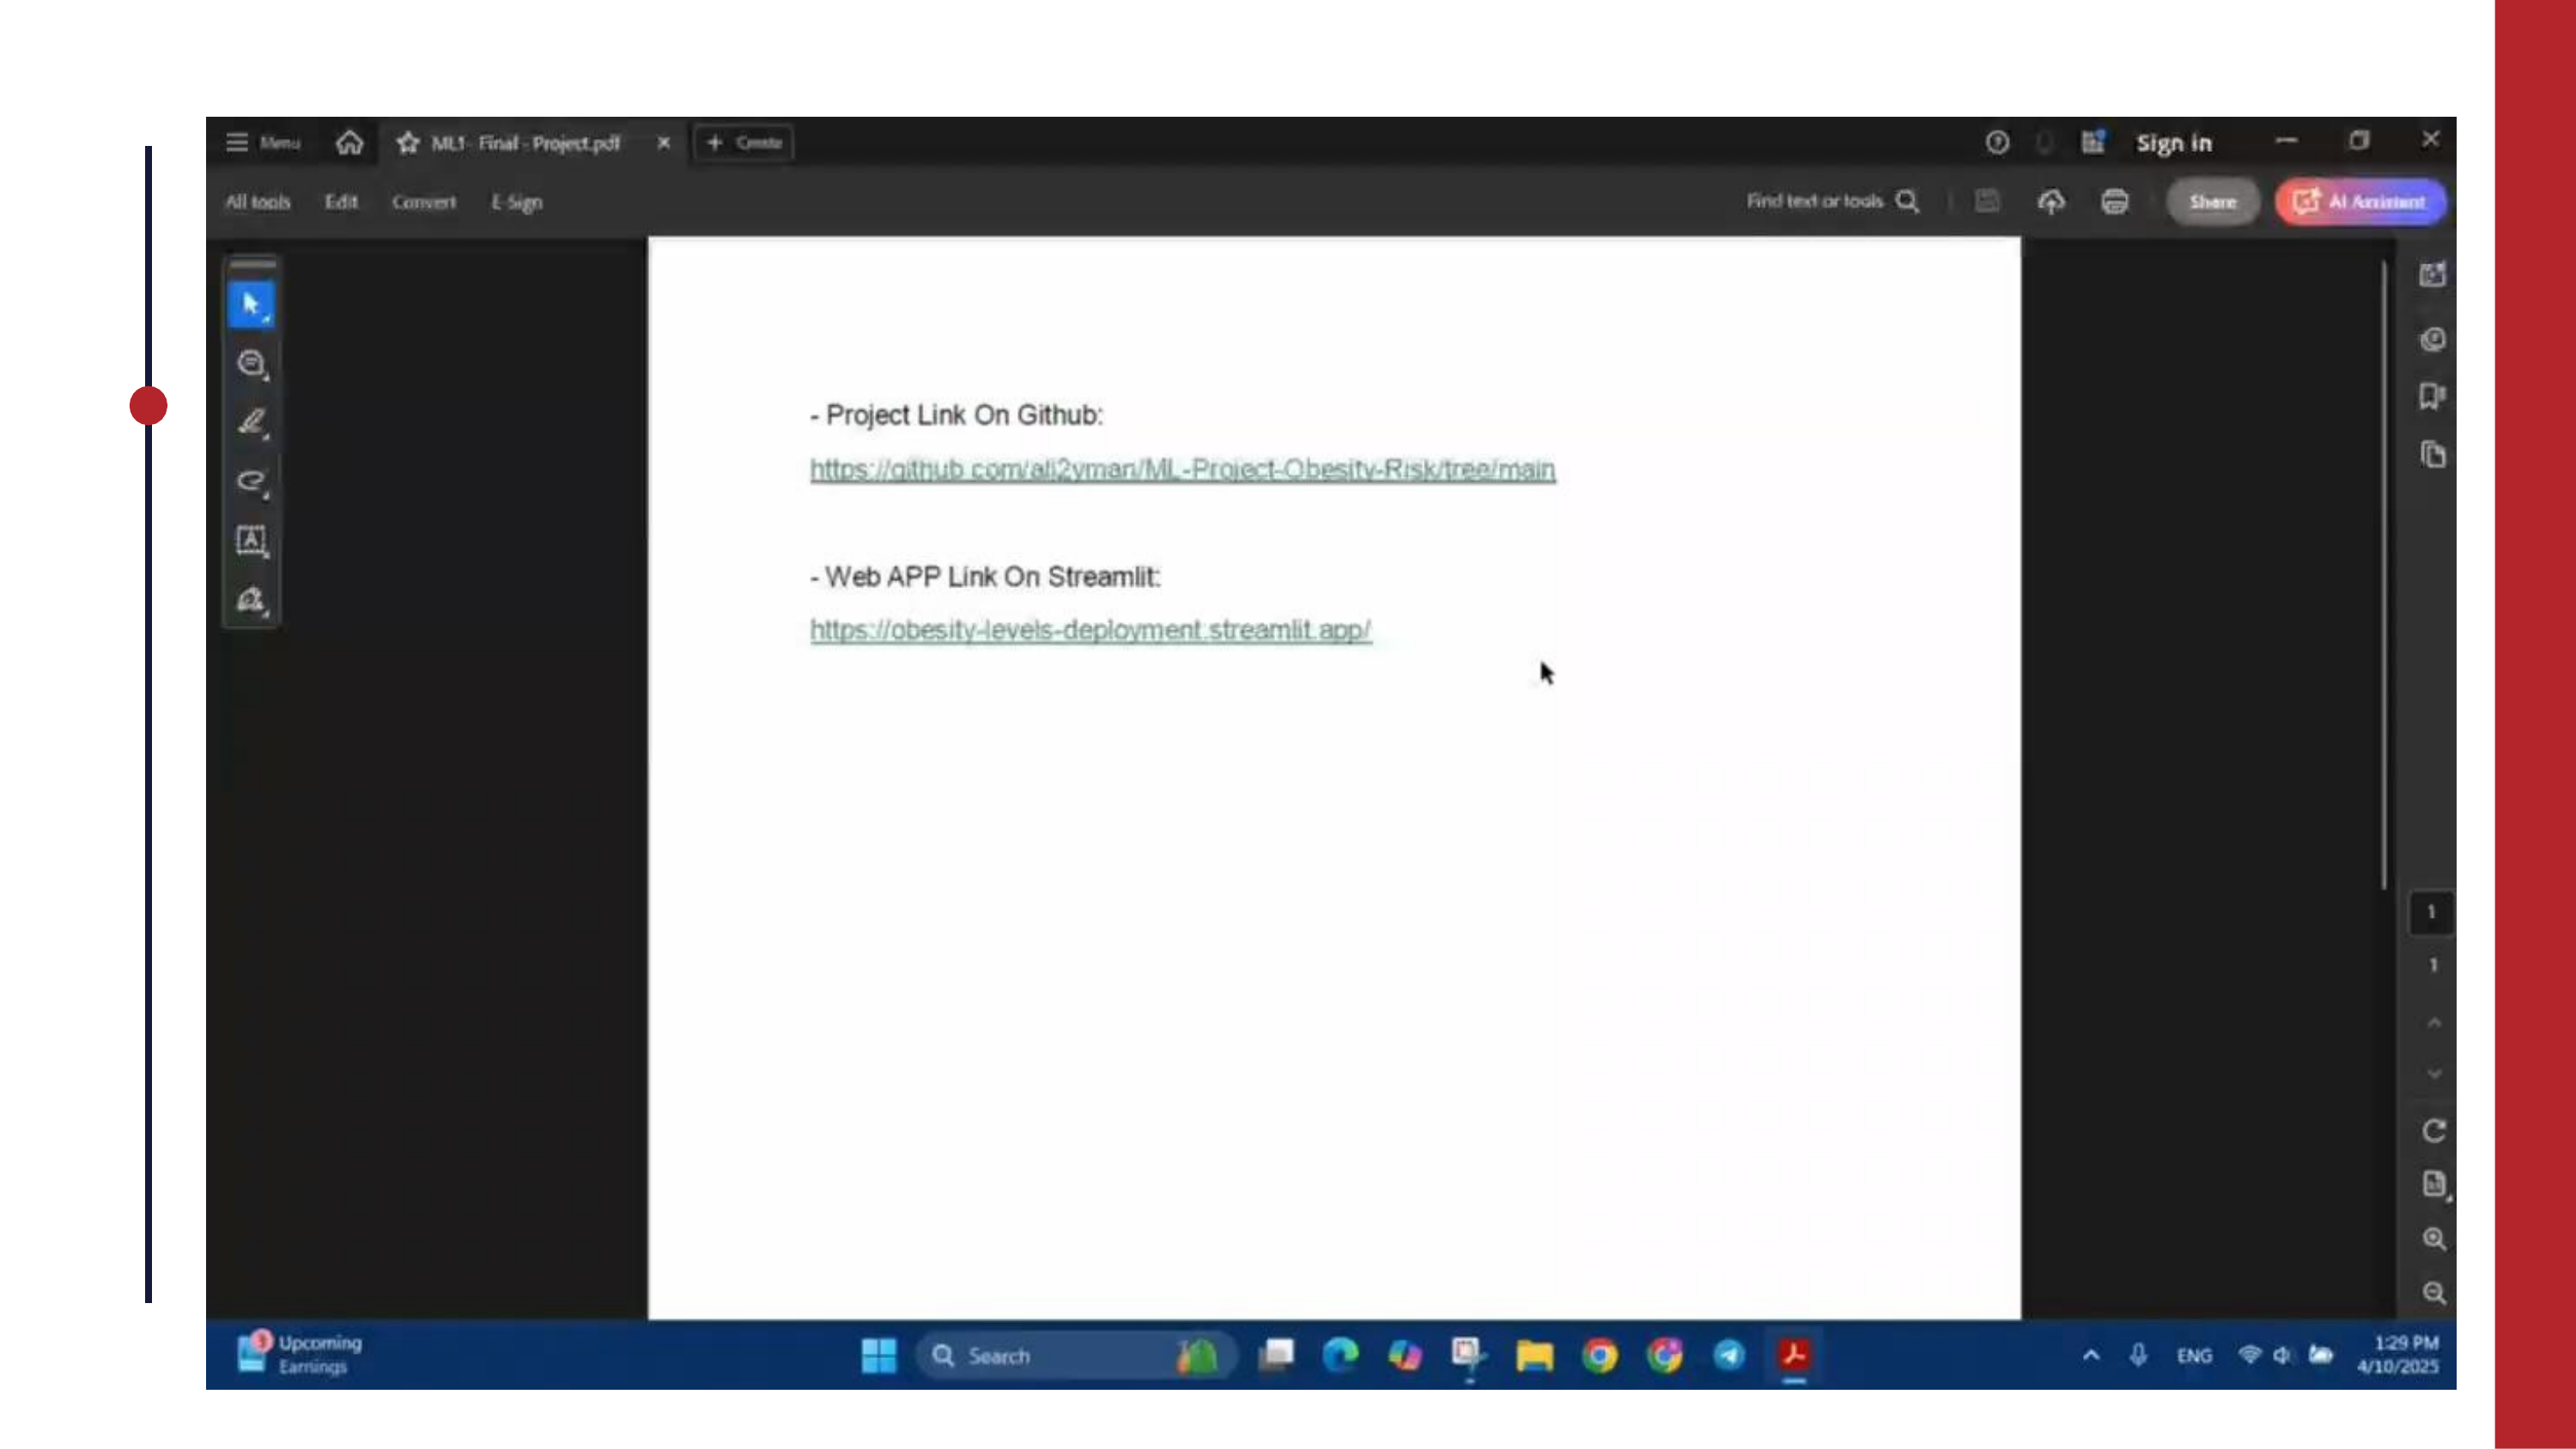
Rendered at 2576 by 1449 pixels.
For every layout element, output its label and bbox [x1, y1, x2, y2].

picture [206, 117, 2457, 1390]
